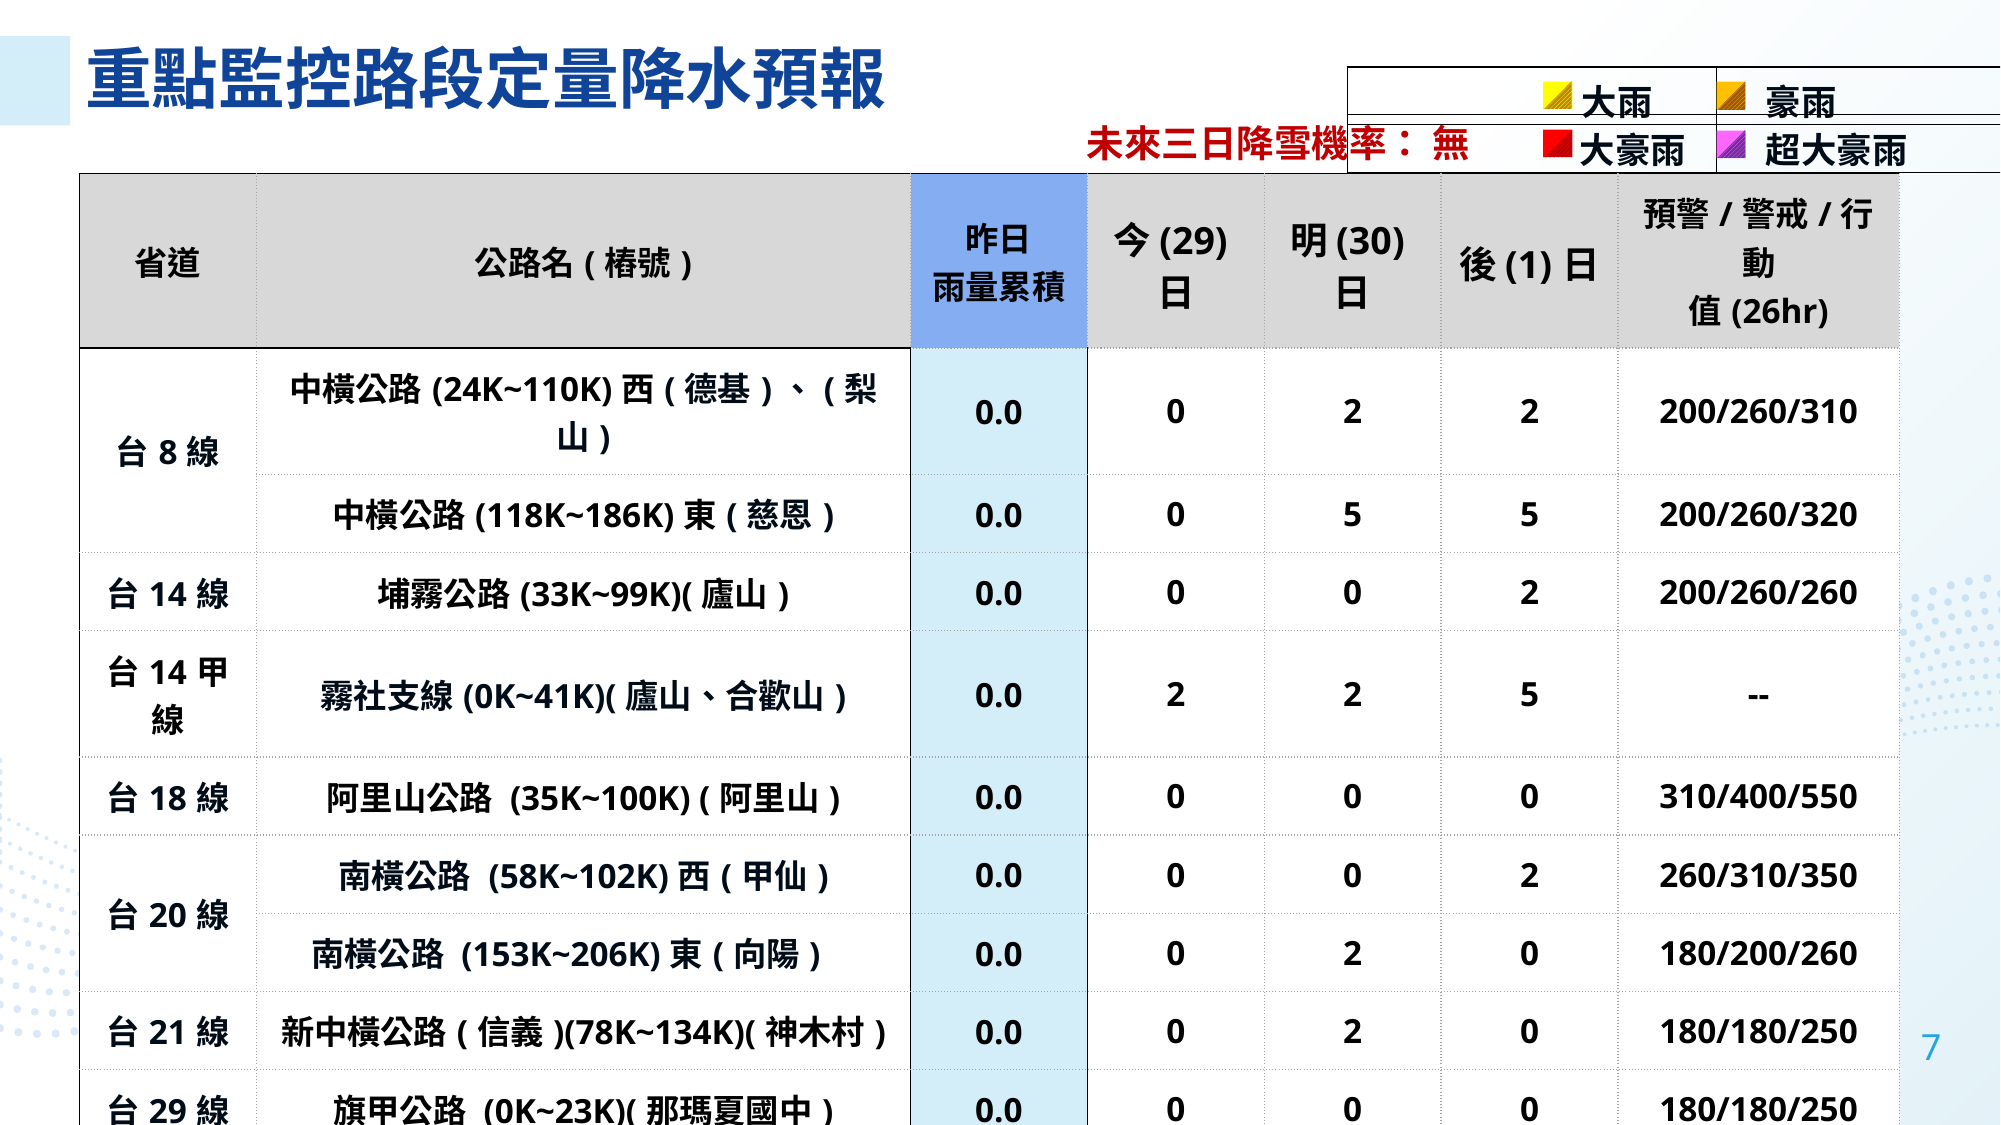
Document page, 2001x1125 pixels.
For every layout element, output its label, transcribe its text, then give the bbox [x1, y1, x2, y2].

table_header 公路名(樁號) [256, 174, 911, 347]
table_cell 埔霧公路(33K~99K)(廬山) [256, 553, 910, 631]
table_header 預警/警戒/行動 值(26hr) [1618, 174, 1899, 348]
text_box [1542, 127, 1575, 160]
table_cell 霧社支線(0K~41K)(廬山、合歡山) [256, 631, 910, 757]
table_cell 阿里山公路 (35K~100K) (阿里山) [256, 757, 910, 835]
table_header 省道 [80, 174, 256, 347]
table_cell 0 [1441, 913, 1618, 991]
table_cell 2 [1264, 991, 1441, 1070]
table_cell 0 [1088, 1070, 1264, 1125]
table_cell 0.0 [911, 913, 1087, 991]
table_cell 0 [1441, 1070, 1618, 1125]
slide_number 7 [1821, 1005, 1942, 1092]
table_header 昨日 雨量累積 [911, 174, 1087, 348]
table_cell 0.0 [911, 474, 1087, 553]
table_cell 0.0 [911, 835, 1087, 913]
table_cell 0.0 [911, 757, 1087, 835]
table_cell 200/260/320 [1618, 474, 1899, 553]
table_cell 5 [1441, 474, 1618, 553]
table_cell 180/180/250 [1618, 991, 1899, 1070]
table_cell 0 [1088, 553, 1264, 631]
table_header 明(30)日 [1264, 174, 1441, 348]
table_cell 0 [1088, 348, 1264, 474]
table_cell 2 [1264, 913, 1441, 991]
table_cell 台8線 [80, 349, 256, 553]
text_box [1715, 79, 1748, 112]
table_cell 南橫公路 (58K~102K)西(甲仙) [256, 835, 910, 913]
table_cell 260/310/350 [1618, 835, 1899, 913]
table_cell 2 [1088, 631, 1264, 757]
table_cell 中橫公路(118K~186K)東(慈恩) [256, 474, 910, 553]
table_cell -- [1618, 631, 1899, 757]
table_cell 180/200/260 [1618, 913, 1899, 991]
table_cell 0.0 [911, 631, 1087, 757]
table_cell 200/260/310 [1618, 348, 1899, 474]
table_cell 2 [1441, 553, 1618, 631]
table_cell 200/260/260 [1618, 553, 1899, 631]
table_cell 0.0 [911, 991, 1087, 1070]
table_cell 0 [1088, 991, 1264, 1070]
table_cell 0 [1088, 913, 1264, 991]
table_cell 0.0 [911, 348, 1087, 474]
table_cell 2 [1264, 631, 1441, 757]
table_cell 0 [1441, 991, 1618, 1070]
table_cell 中橫公路(24K~110K)西(德基)、(梨山) [256, 349, 910, 474]
table_cell 5 [1441, 631, 1618, 757]
table_cell 0 [1441, 757, 1618, 835]
table_cell 0 [1088, 474, 1264, 553]
table_cell 台18線 [80, 757, 256, 835]
table_cell 2 [1441, 835, 1618, 913]
table_cell 旗甲公路 (0K~23K)(那瑪夏國中) [256, 1070, 910, 1125]
table_header 後(1)日 [1441, 174, 1618, 348]
table_cell 0 [1264, 757, 1441, 835]
table_cell 0 [1088, 835, 1264, 913]
text_box 未來三日降雪機率： 無 [1078, 105, 1516, 173]
table_header 今(29)日 [1087, 174, 1264, 348]
table_cell 2 [1264, 348, 1441, 474]
text_box [1542, 79, 1574, 112]
table_cell 南橫公路 (153K~206K)東(向陽) [256, 913, 910, 991]
table_cell 0 [1264, 1070, 1441, 1125]
table_cell 新中橫公路(信義)(78K~134K)(神木村) [256, 991, 910, 1070]
table_cell 0 [1264, 553, 1441, 631]
table_cell 180/180/250 [1618, 1070, 1899, 1125]
table_cell 0.0 [911, 1070, 1087, 1125]
table_cell 2 [1441, 348, 1618, 474]
text_box [1715, 128, 1748, 161]
table_cell 台20線 [80, 835, 256, 991]
table_cell 台21線 [80, 991, 256, 1070]
table_cell 5 [1264, 474, 1441, 553]
table_cell 台14甲線 [80, 631, 256, 757]
table_cell 0 [1264, 835, 1441, 913]
table_cell 台29線 [80, 1070, 256, 1125]
table_cell 0 [1088, 757, 1264, 835]
table_cell 0.0 [911, 553, 1087, 631]
table_cell 台14線 [80, 553, 256, 631]
table_cell 310/400/550 [1618, 757, 1899, 835]
